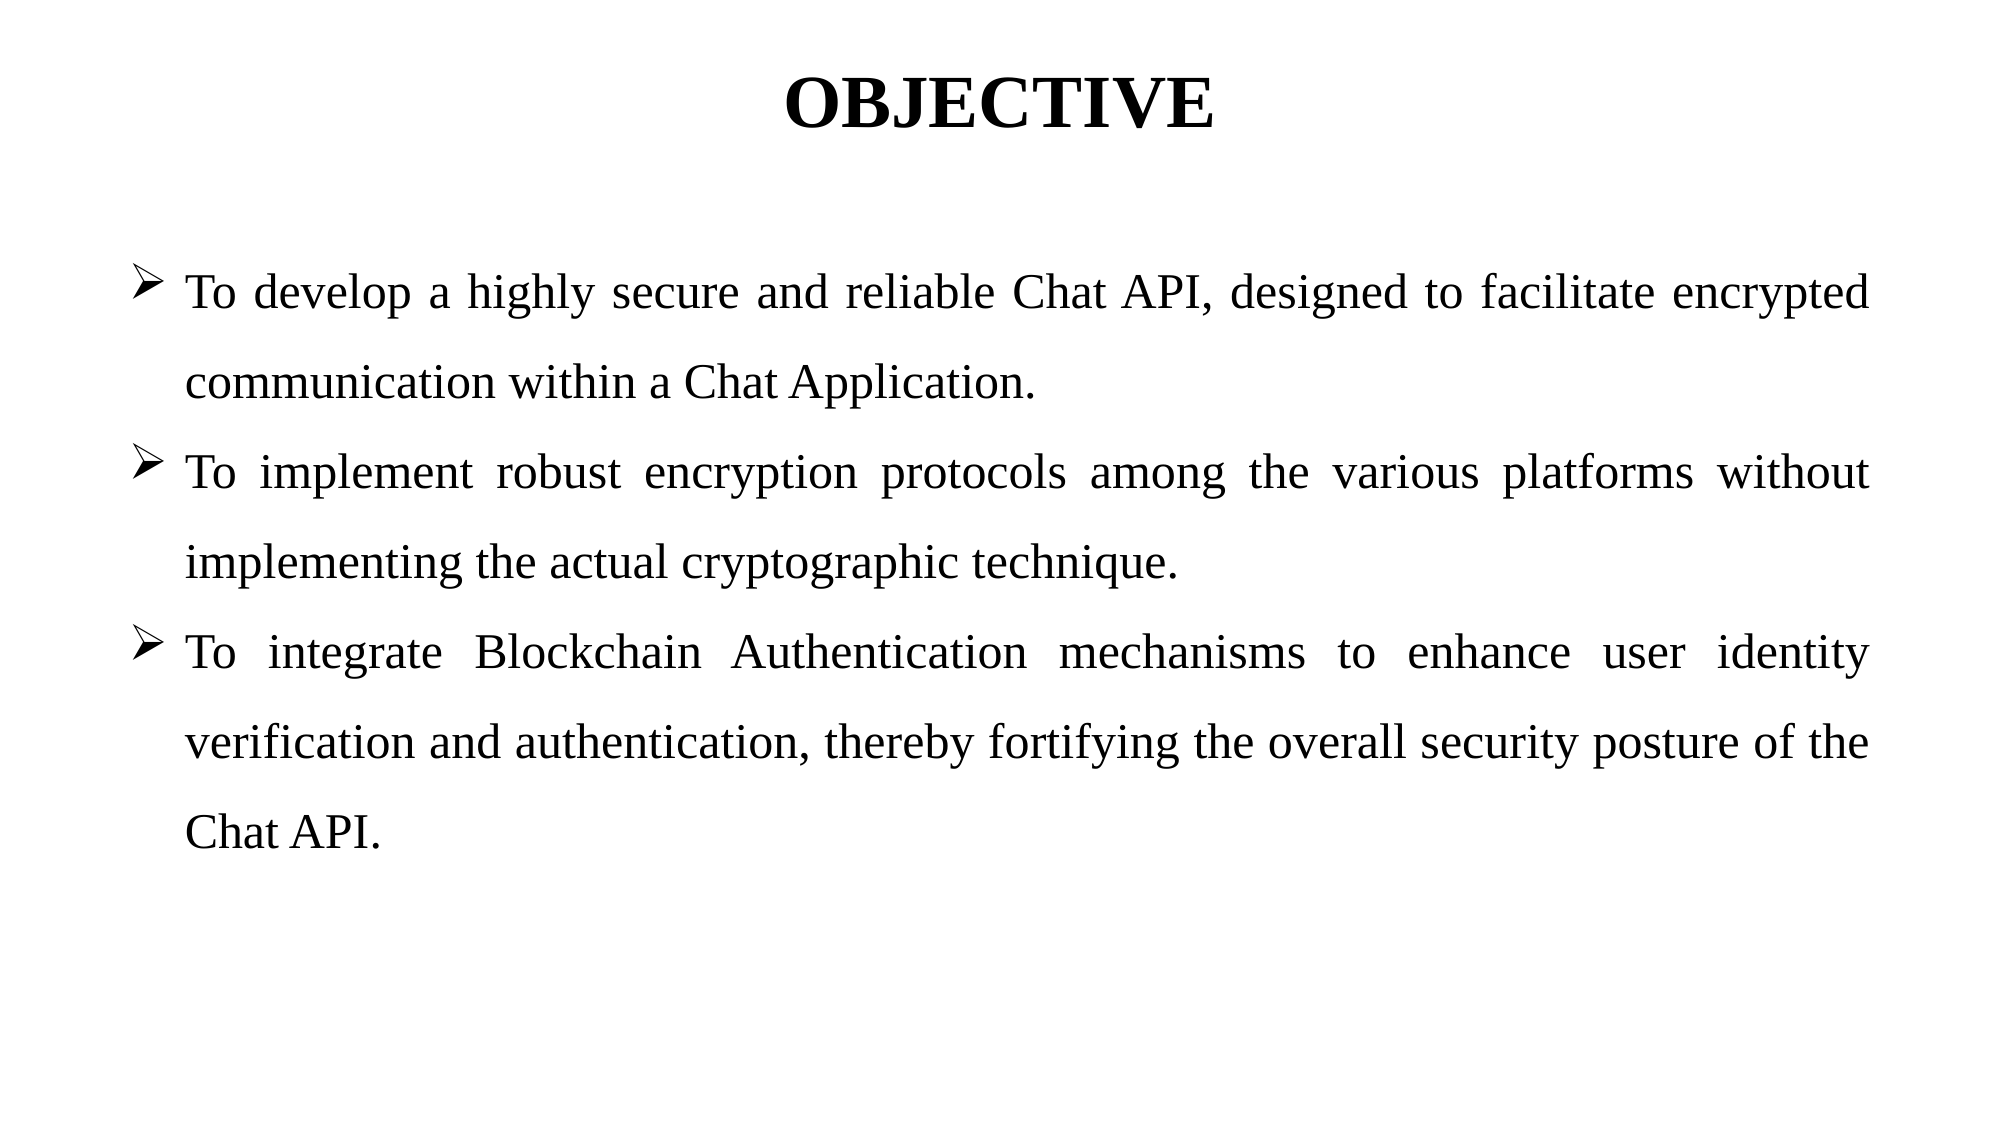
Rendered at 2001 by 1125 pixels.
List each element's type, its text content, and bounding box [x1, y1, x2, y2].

text_box To develop a highly secure and reliable Chat API, designed to facilitate encrypted communication within a Chat Application. To implement robust encryption protocols among the various platforms without implementing the actual cryptographic technique. To integrate Blockchain Authentication mechanisms to enhance user identity verification and authentication, thereby fortifying the overall security posture of the Chat API. [113, 220, 1887, 866]
title OBJECTIVE [99, 31, 1900, 164]
